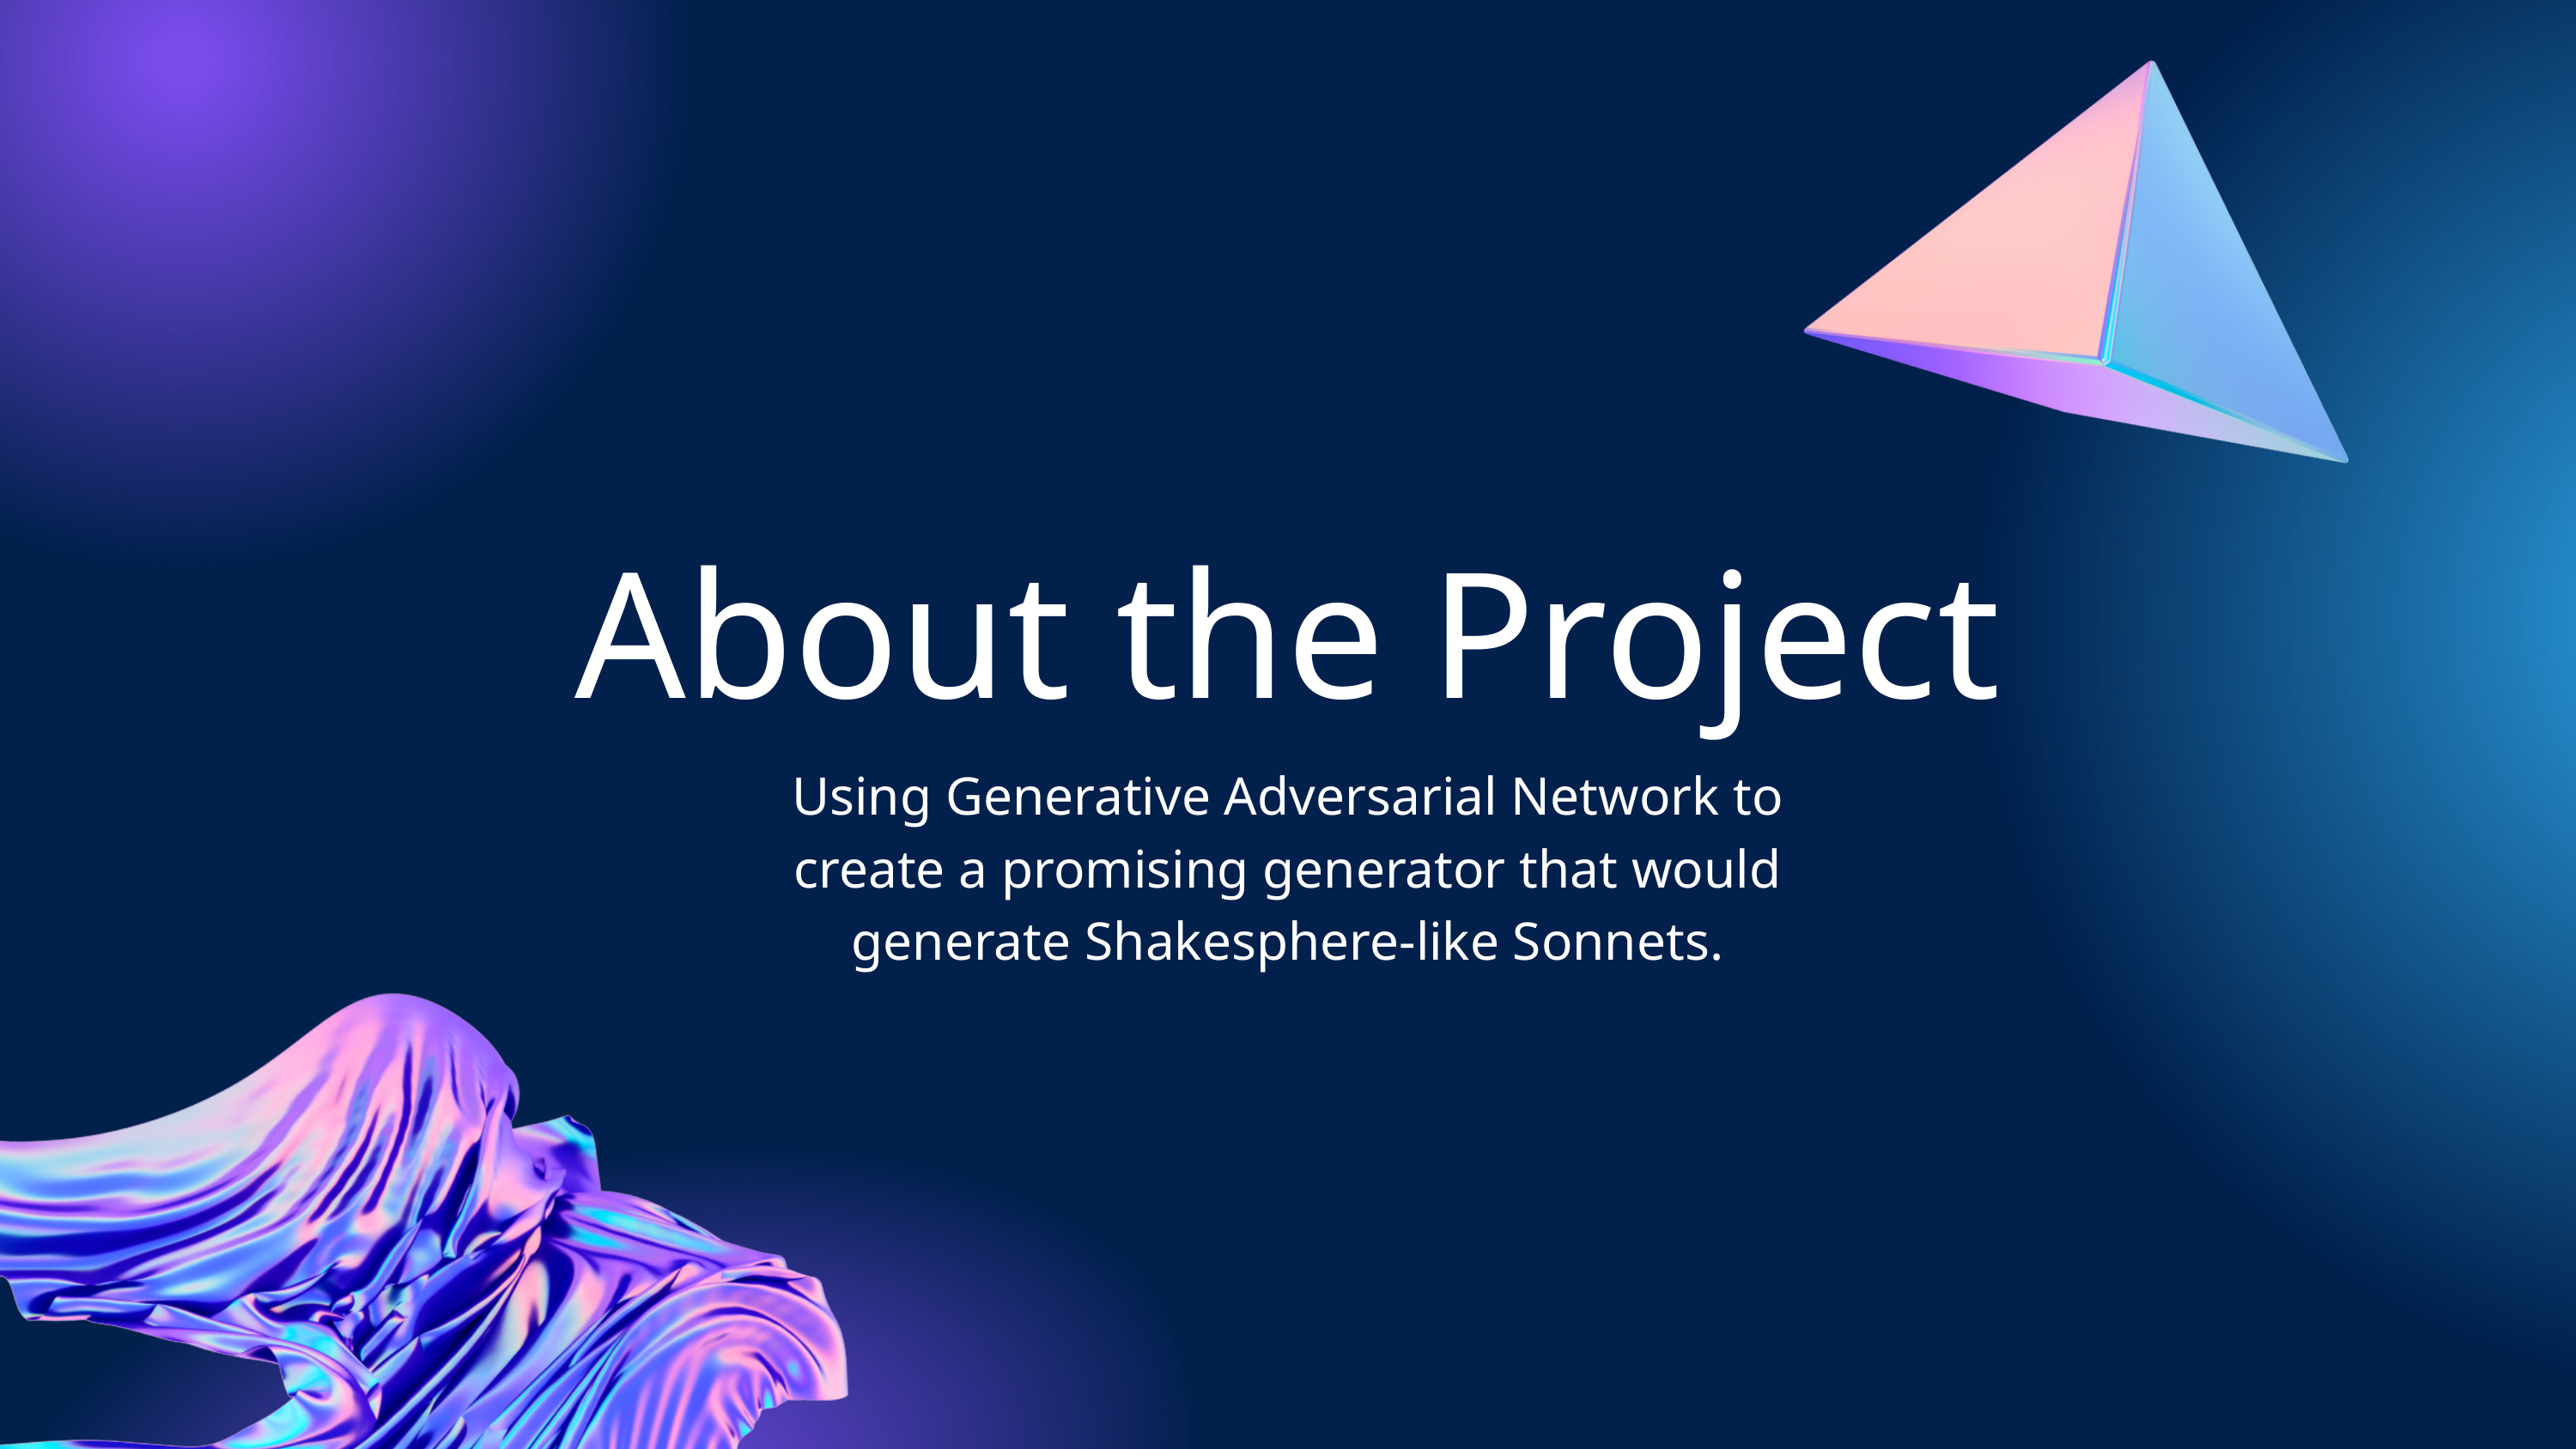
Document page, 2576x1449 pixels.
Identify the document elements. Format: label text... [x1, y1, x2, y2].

picture [1802, 0, 2576, 1449]
picture [0, 971, 1200, 1449]
picture [0, 0, 744, 622]
text_box Using Generative Adversarial Network to create a promising generator that would generate Shakesphere-like Sonnets. [744, 753, 1832, 971]
text_box About the Project [410, 488, 1896, 733]
